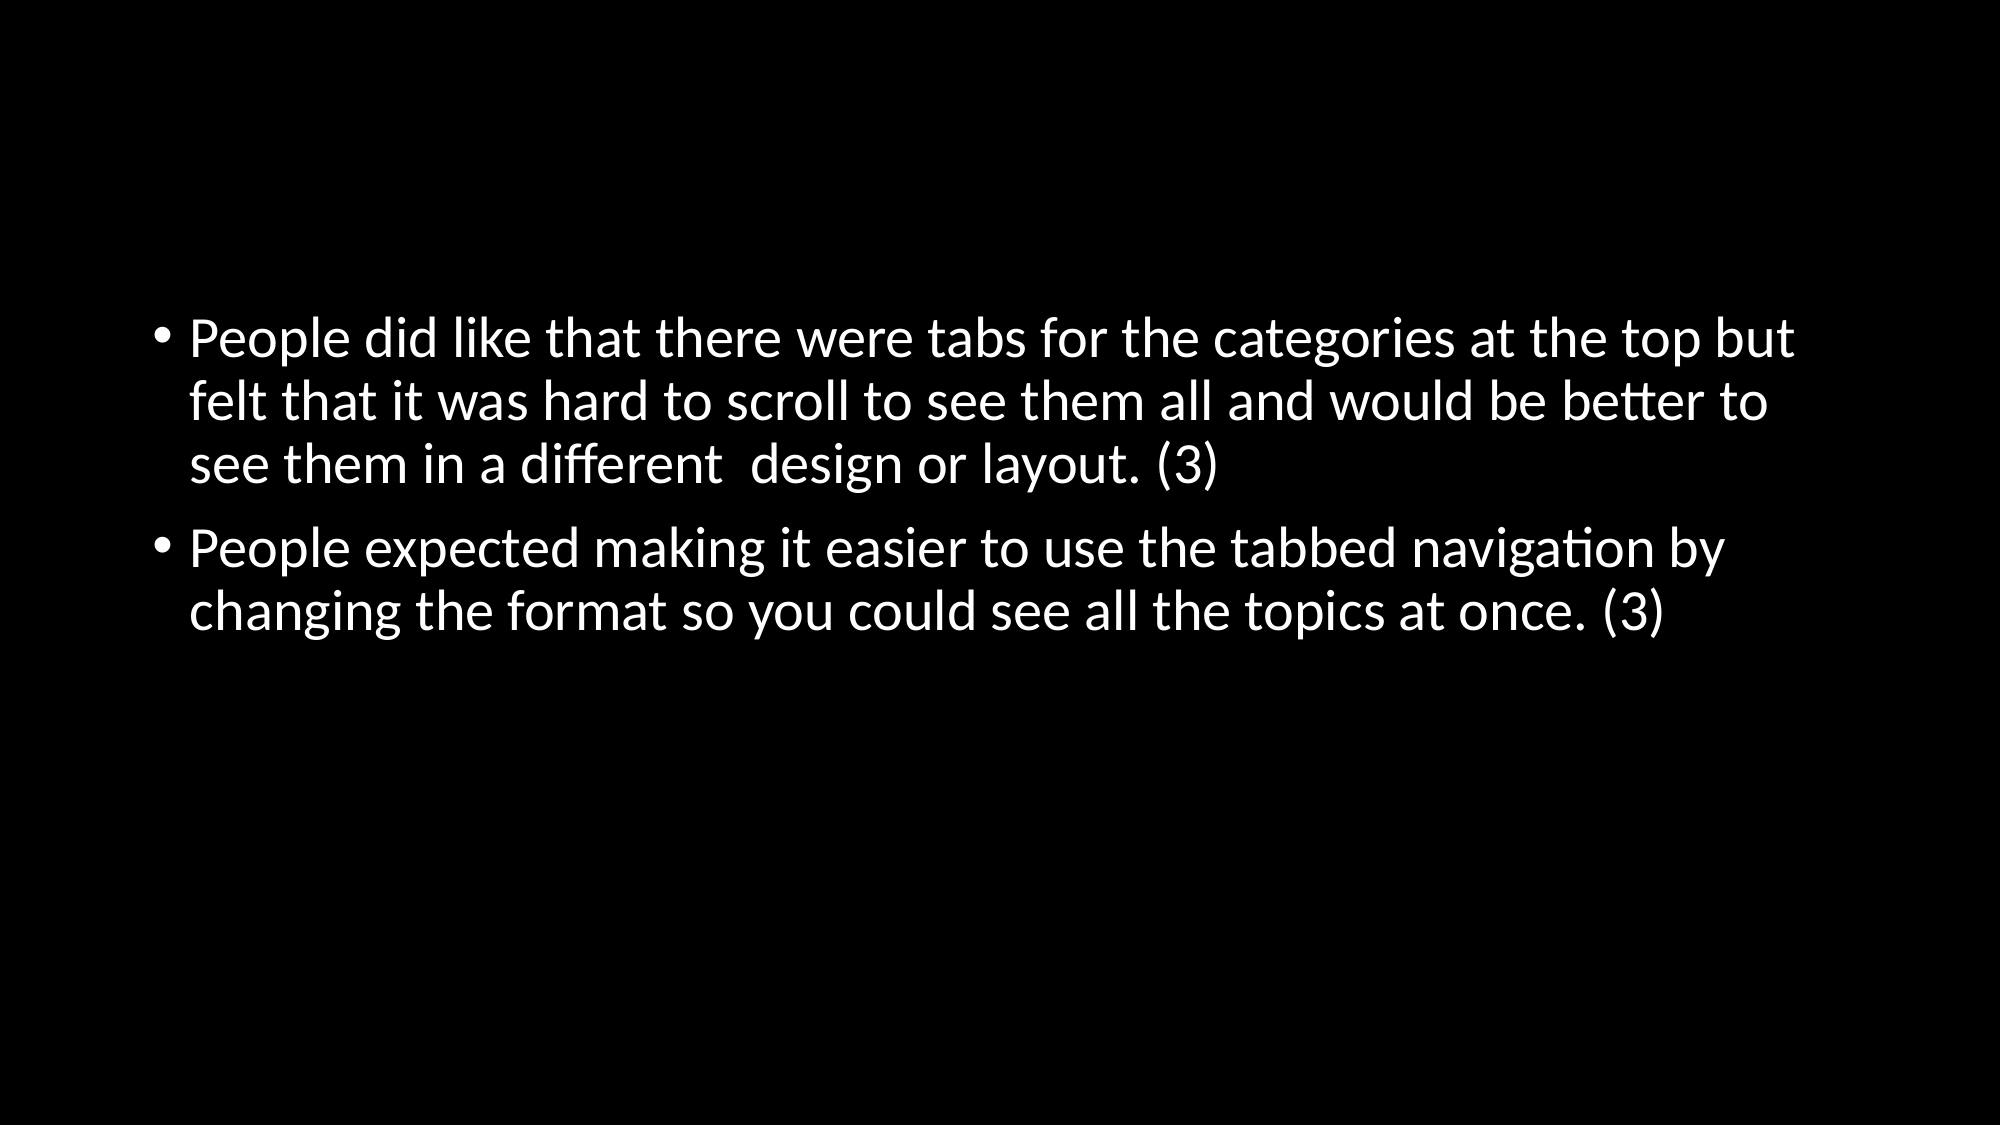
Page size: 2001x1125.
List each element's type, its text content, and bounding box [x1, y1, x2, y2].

list People did like that there were tabs for the categories at the top but felt that it was hard to scroll to see them all and would be better to see them in a different design or layout. (3) People expected making it easier to use the tabbed navigation by changing the format so you could see all the topics at once. (3) [137, 299, 1863, 1014]
